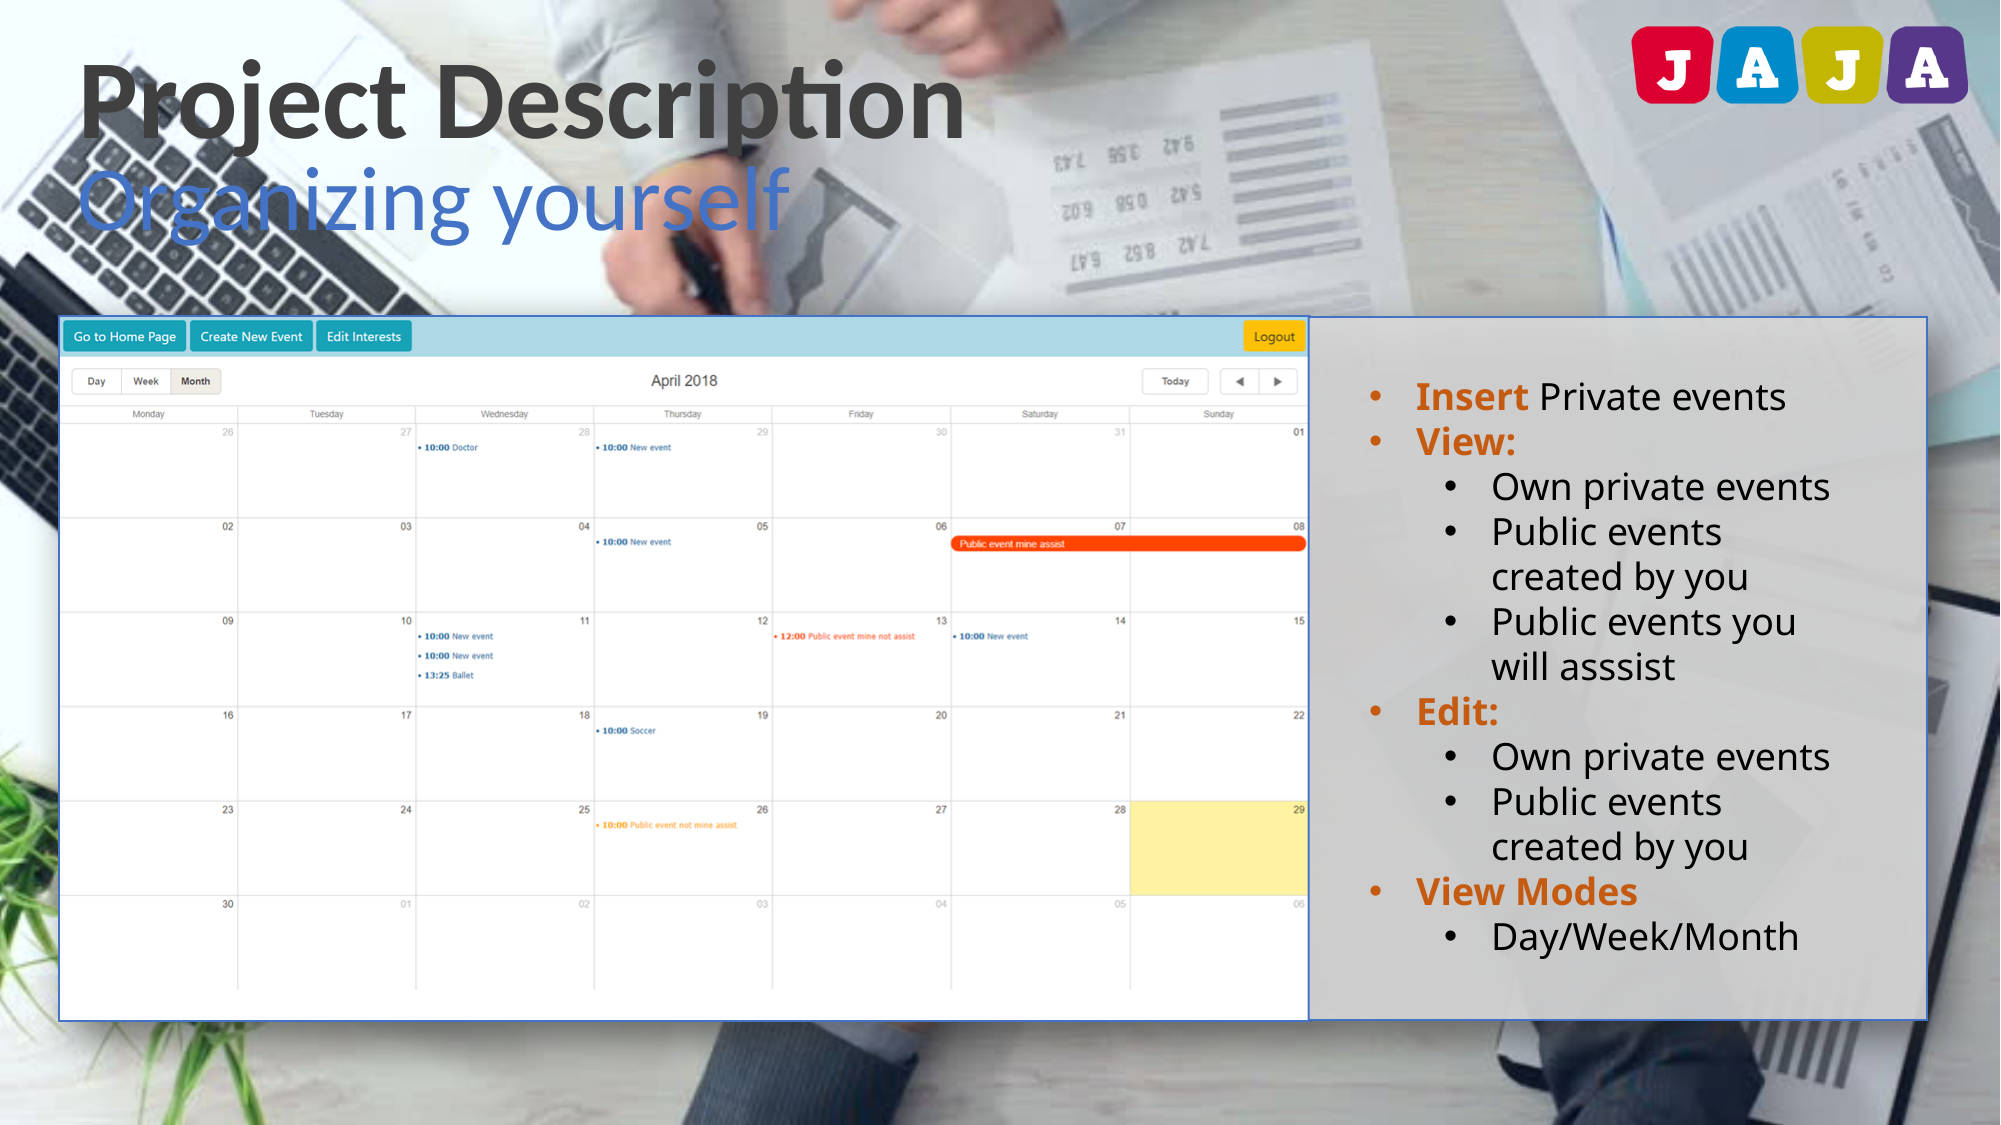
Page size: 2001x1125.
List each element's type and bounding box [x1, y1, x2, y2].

text_box [59, 18, 989, 258]
picture [0, 0, 2000, 1125]
